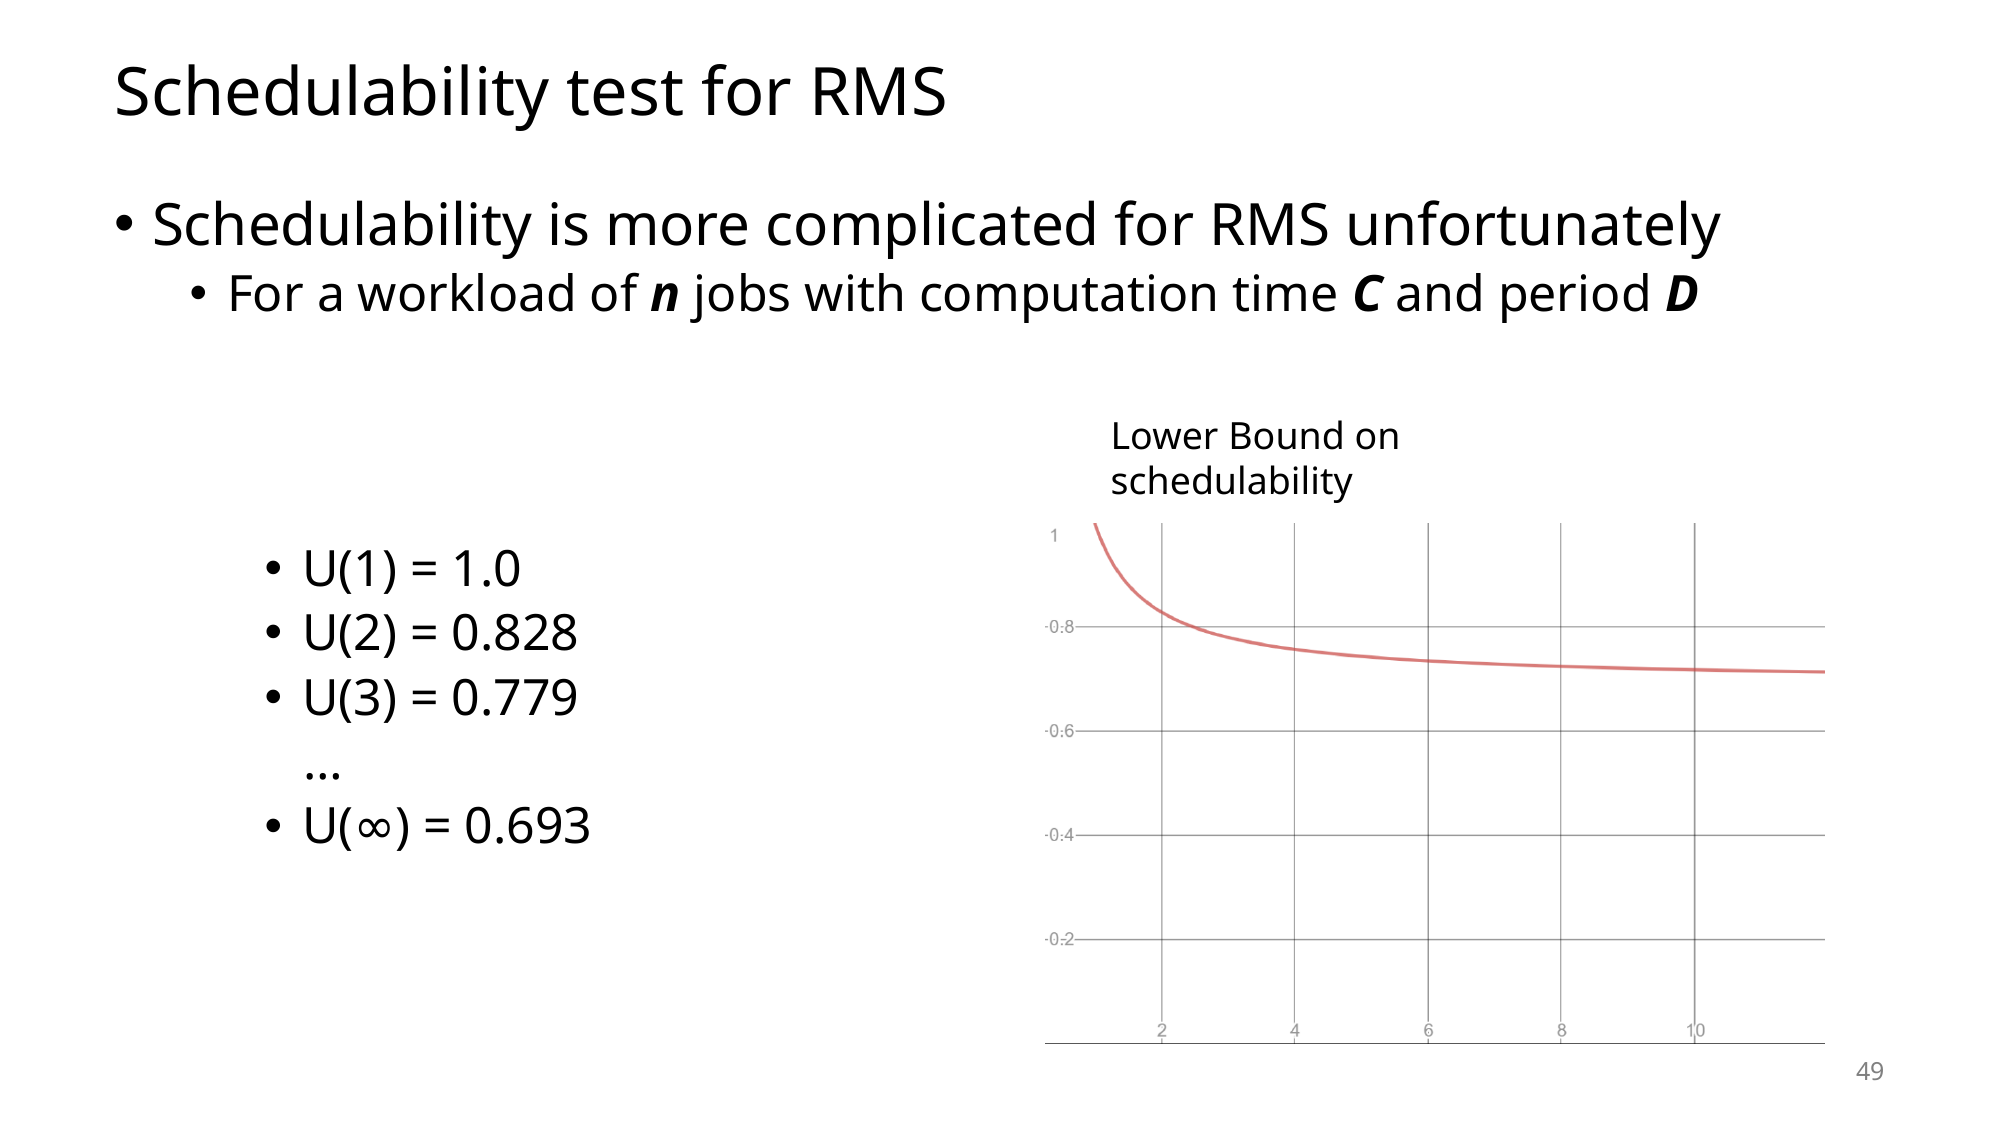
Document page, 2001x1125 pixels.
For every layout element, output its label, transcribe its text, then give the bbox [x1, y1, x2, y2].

slide_number 49 [1749, 1042, 1900, 1103]
title Schedulability test for RMS [99, 37, 1900, 150]
text_box Lower Bound on schedulability [1095, 404, 1648, 509]
picture [1045, 523, 1825, 1044]
